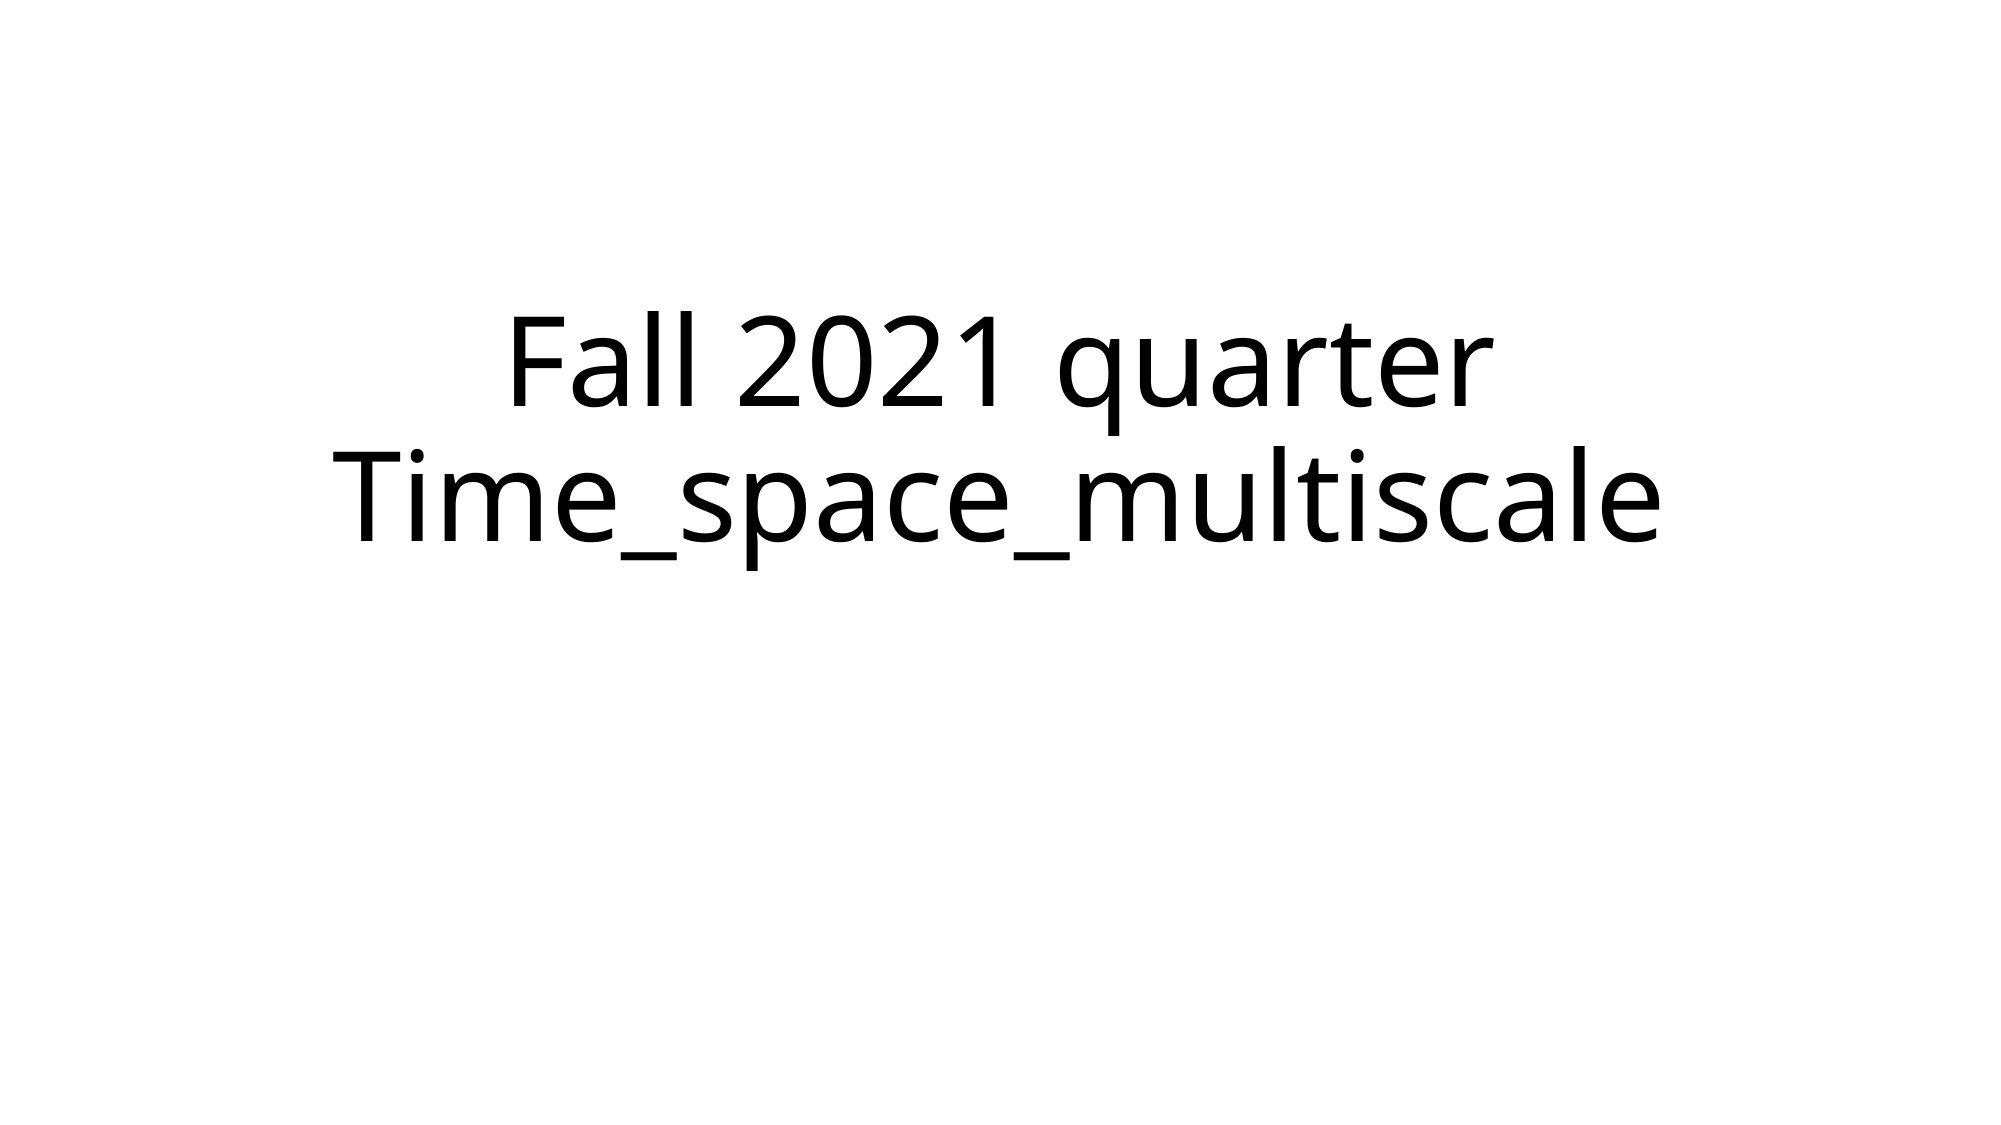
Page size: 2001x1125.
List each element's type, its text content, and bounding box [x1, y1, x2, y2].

title Fall 2021 quarter Time_space_multiscale [249, 184, 1750, 576]
